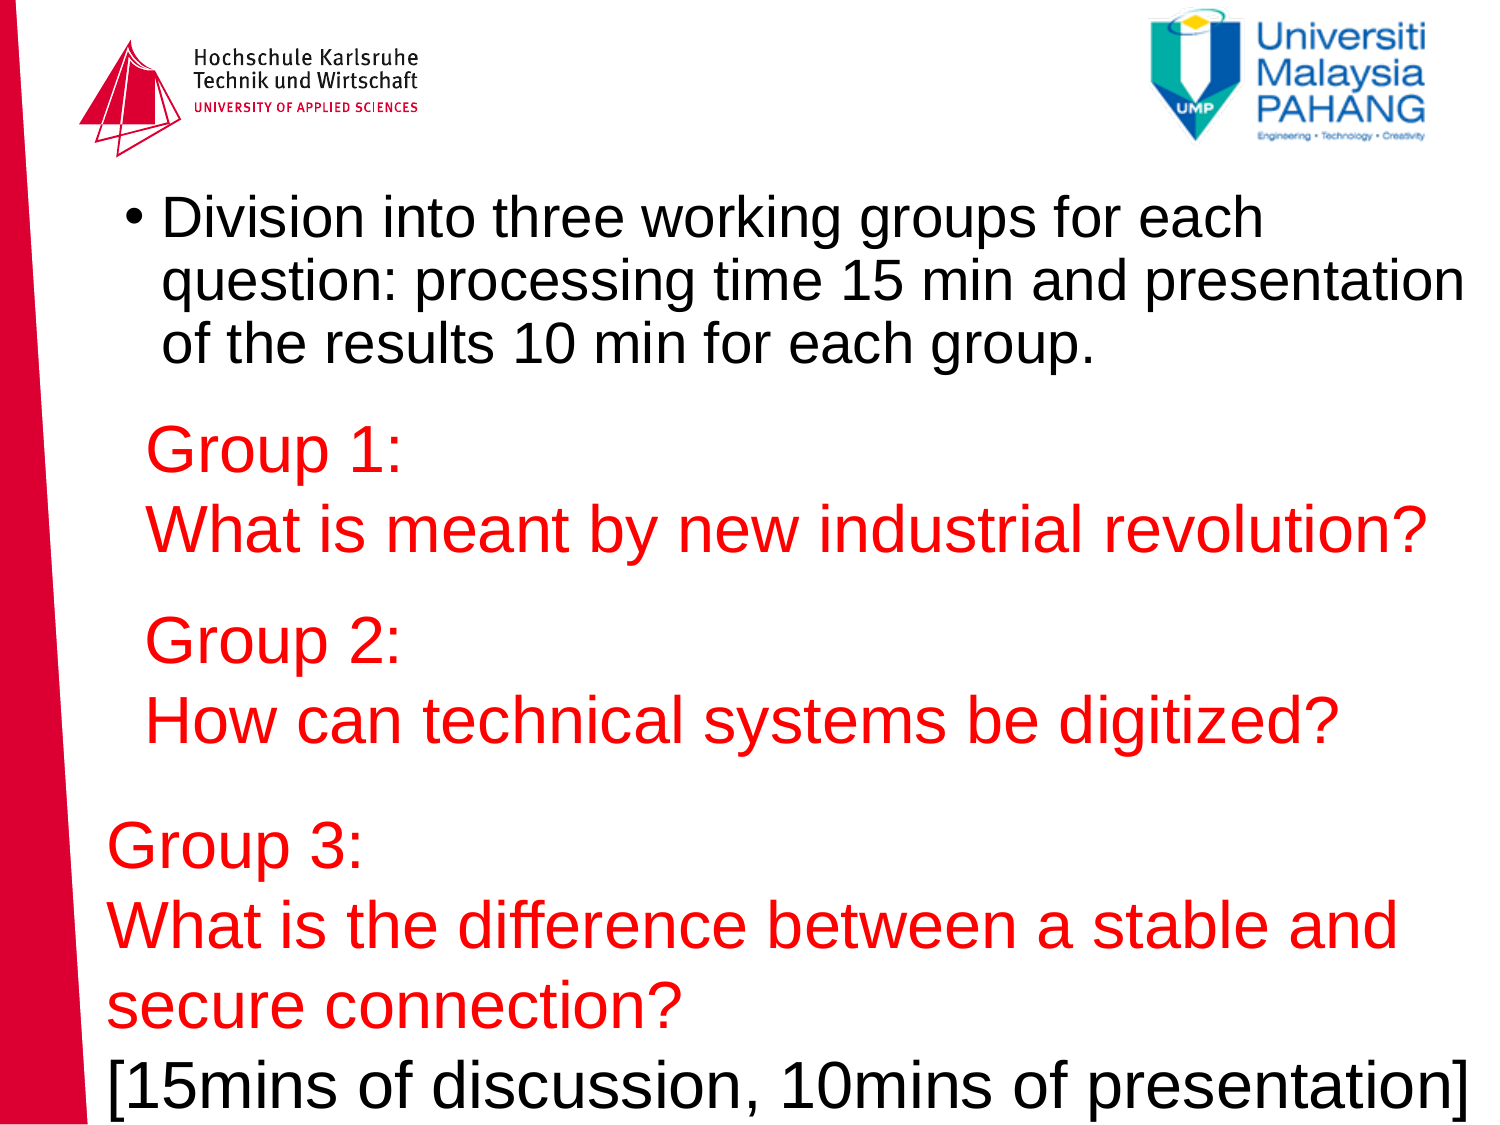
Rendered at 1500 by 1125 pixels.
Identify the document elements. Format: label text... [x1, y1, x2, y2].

subtitle Division into three working groups for each question: processing time 15 min and presentation of the results 10 min for each group. [124, 165, 1475, 398]
text_box Group 1: What is meant by new industrial revolution? [130, 398, 1445, 574]
picture [1148, 6, 1425, 147]
text_box Group 3: What is the difference between a stable and secure connection? [15mins of discussion, 10mins of presentation] [91, 794, 1500, 1125]
text_box Group 2: How can technical systems be digitized? [129, 589, 1357, 765]
